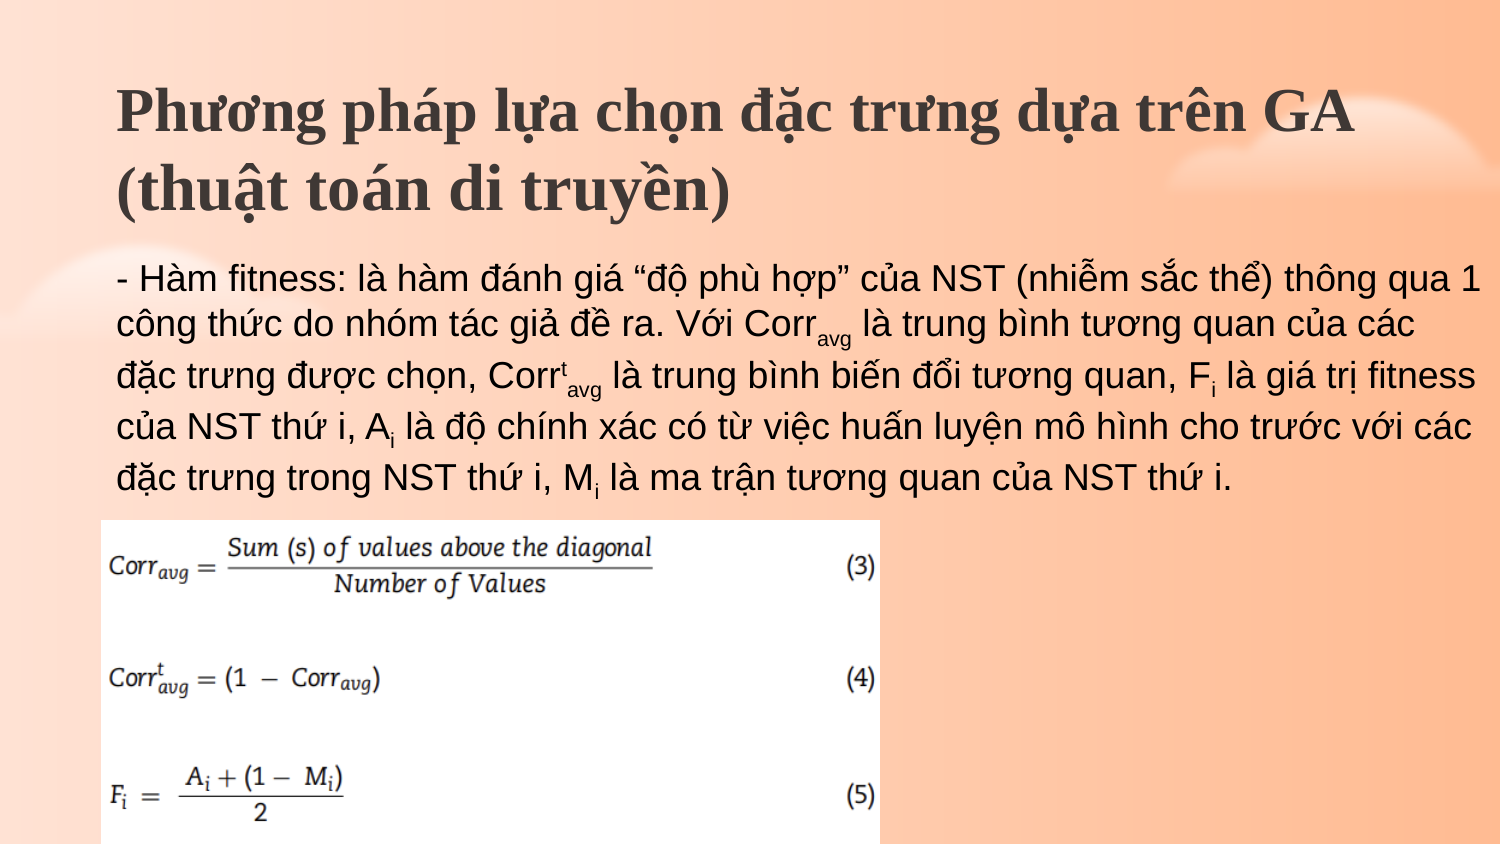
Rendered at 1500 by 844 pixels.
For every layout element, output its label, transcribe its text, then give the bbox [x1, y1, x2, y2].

text_box - Hàm fitness: là hàm đánh giá “độ phù hợp” của NST (nhiễm sắc thể) thông qua 1 công thức do nhóm tác giả đề ra. Với Corravg là trung bình tương quan của các đặc trưng được chọn, Corrtavg là trung bình biến đổi tương quan, Fi là giá trị fitness của NST thứ i, Ai là độ chính xác có từ việc huấn luyện mô hình cho trước với các đặc trưng trong NST thứ i, Mi là ma trận tương quan của NST thứ i. [101, 247, 1500, 512]
title Phương pháp lựa chọn đặc trưng dựa trên GA (thuật toán di truyền) [101, 68, 1468, 234]
picture [0, 0, 1500, 844]
